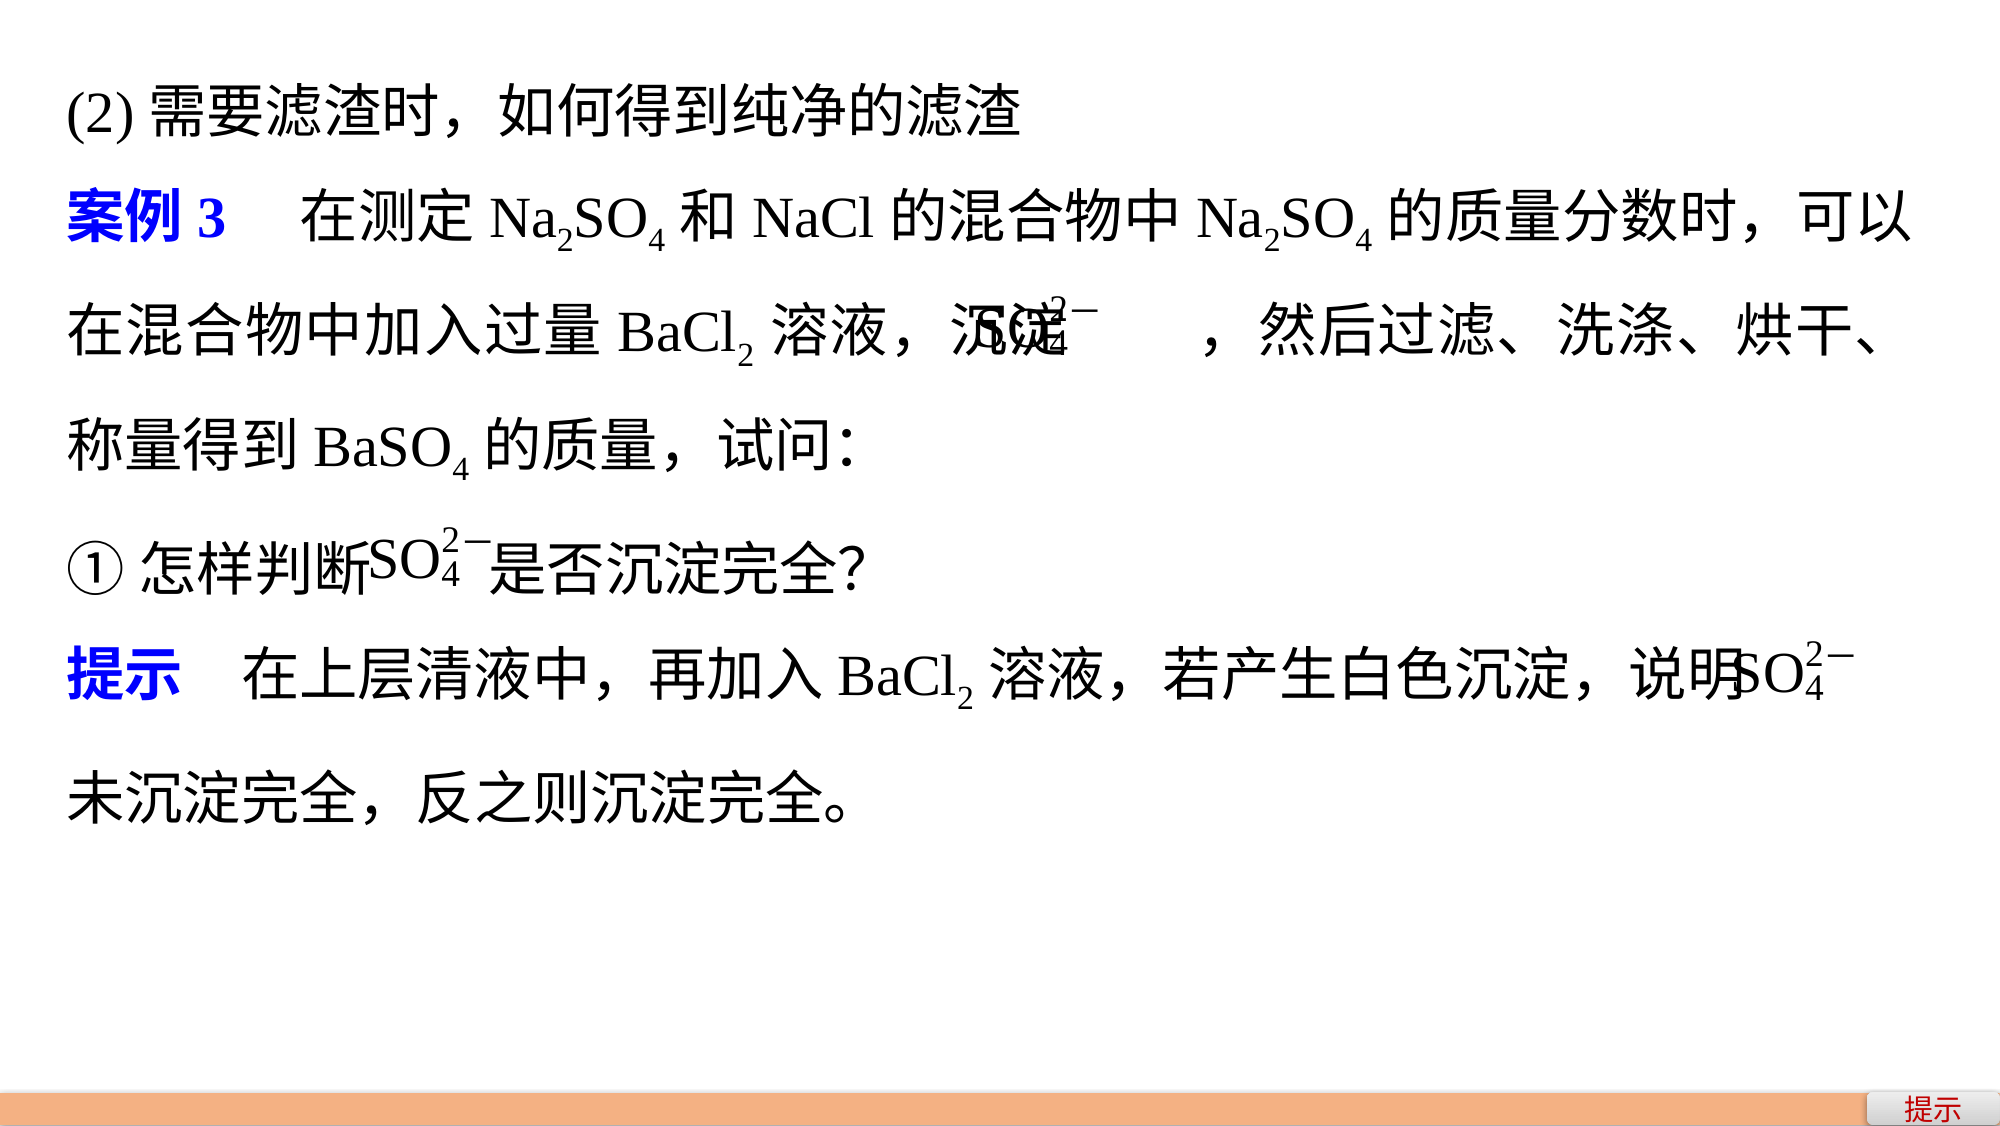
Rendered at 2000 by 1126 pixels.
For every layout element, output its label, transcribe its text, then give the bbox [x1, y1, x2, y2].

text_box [366, 510, 538, 633]
text_box [0, 1092, 1866, 1126]
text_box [974, 279, 1146, 402]
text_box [1730, 623, 1901, 747]
text_box 提示 [1866, 1091, 2000, 1126]
text_box (2)需要滤渣时，如何得到纯净的滤渣 案例3 在测定Na2SO4和NaCl的混合物中Na2SO4的质量分数时，可以在混合物中加入过量BaCl2溶液，沉淀 ，然后过滤、洗涤、烘干、称量得到BaSO4的质量，试问： ①怎样判断 是否沉淀完全？ 提示 在上层清液中，再加入BaCl2溶液，若产生白色沉淀，说明 未沉淀完全，反之则沉淀完全。 [46, 19, 1934, 842]
